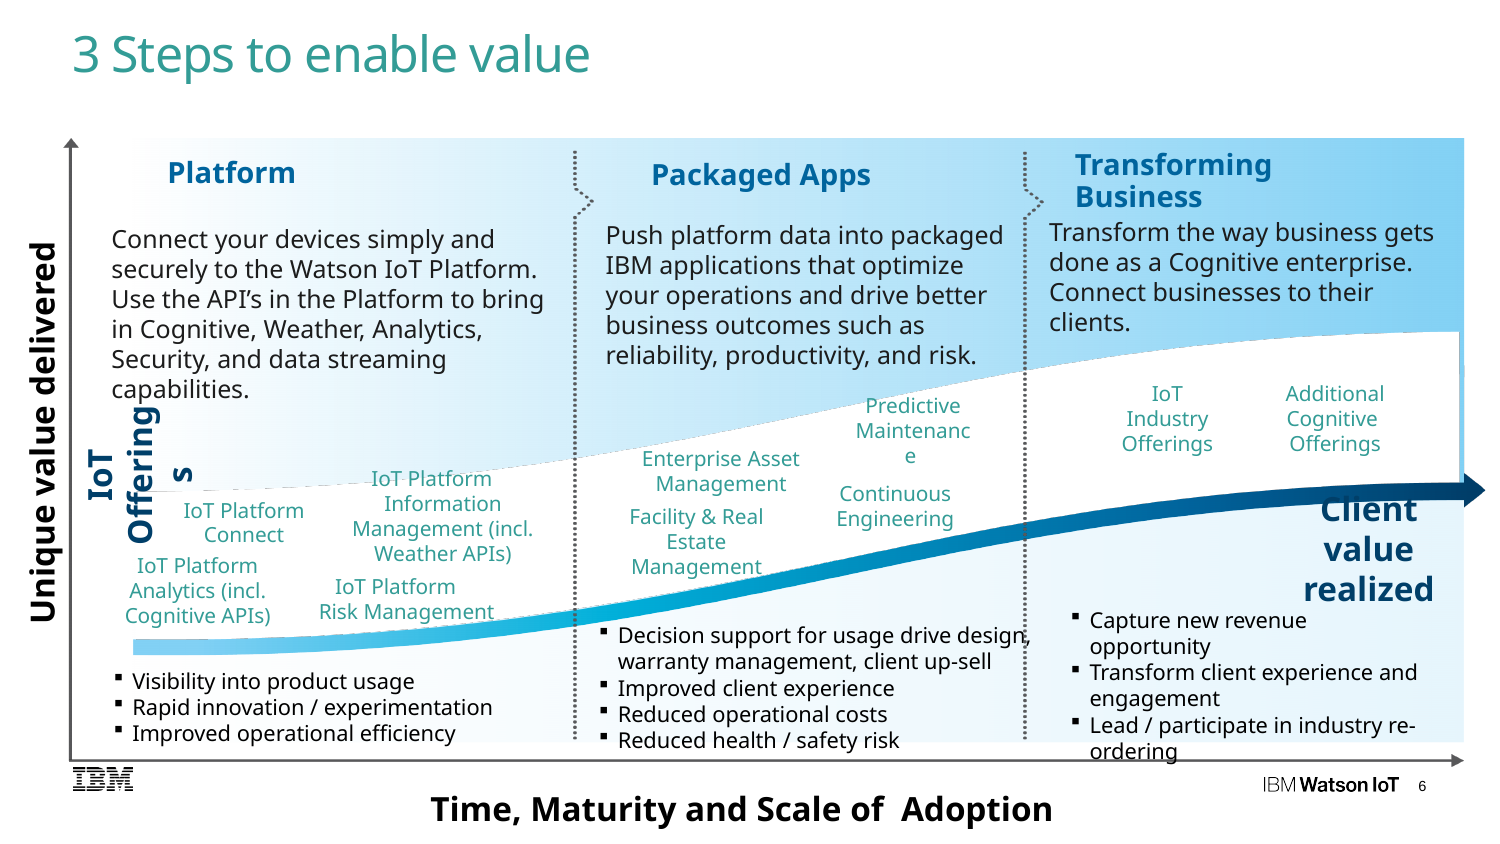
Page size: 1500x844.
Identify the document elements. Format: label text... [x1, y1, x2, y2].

title 3 Steps to enable value [61, 24, 1125, 77]
text_box Unique value delivered [13, 205, 53, 661]
text_box Time, Maturity and Scale of Adoption [354, 809, 1131, 836]
picture [58, 79, 1500, 801]
